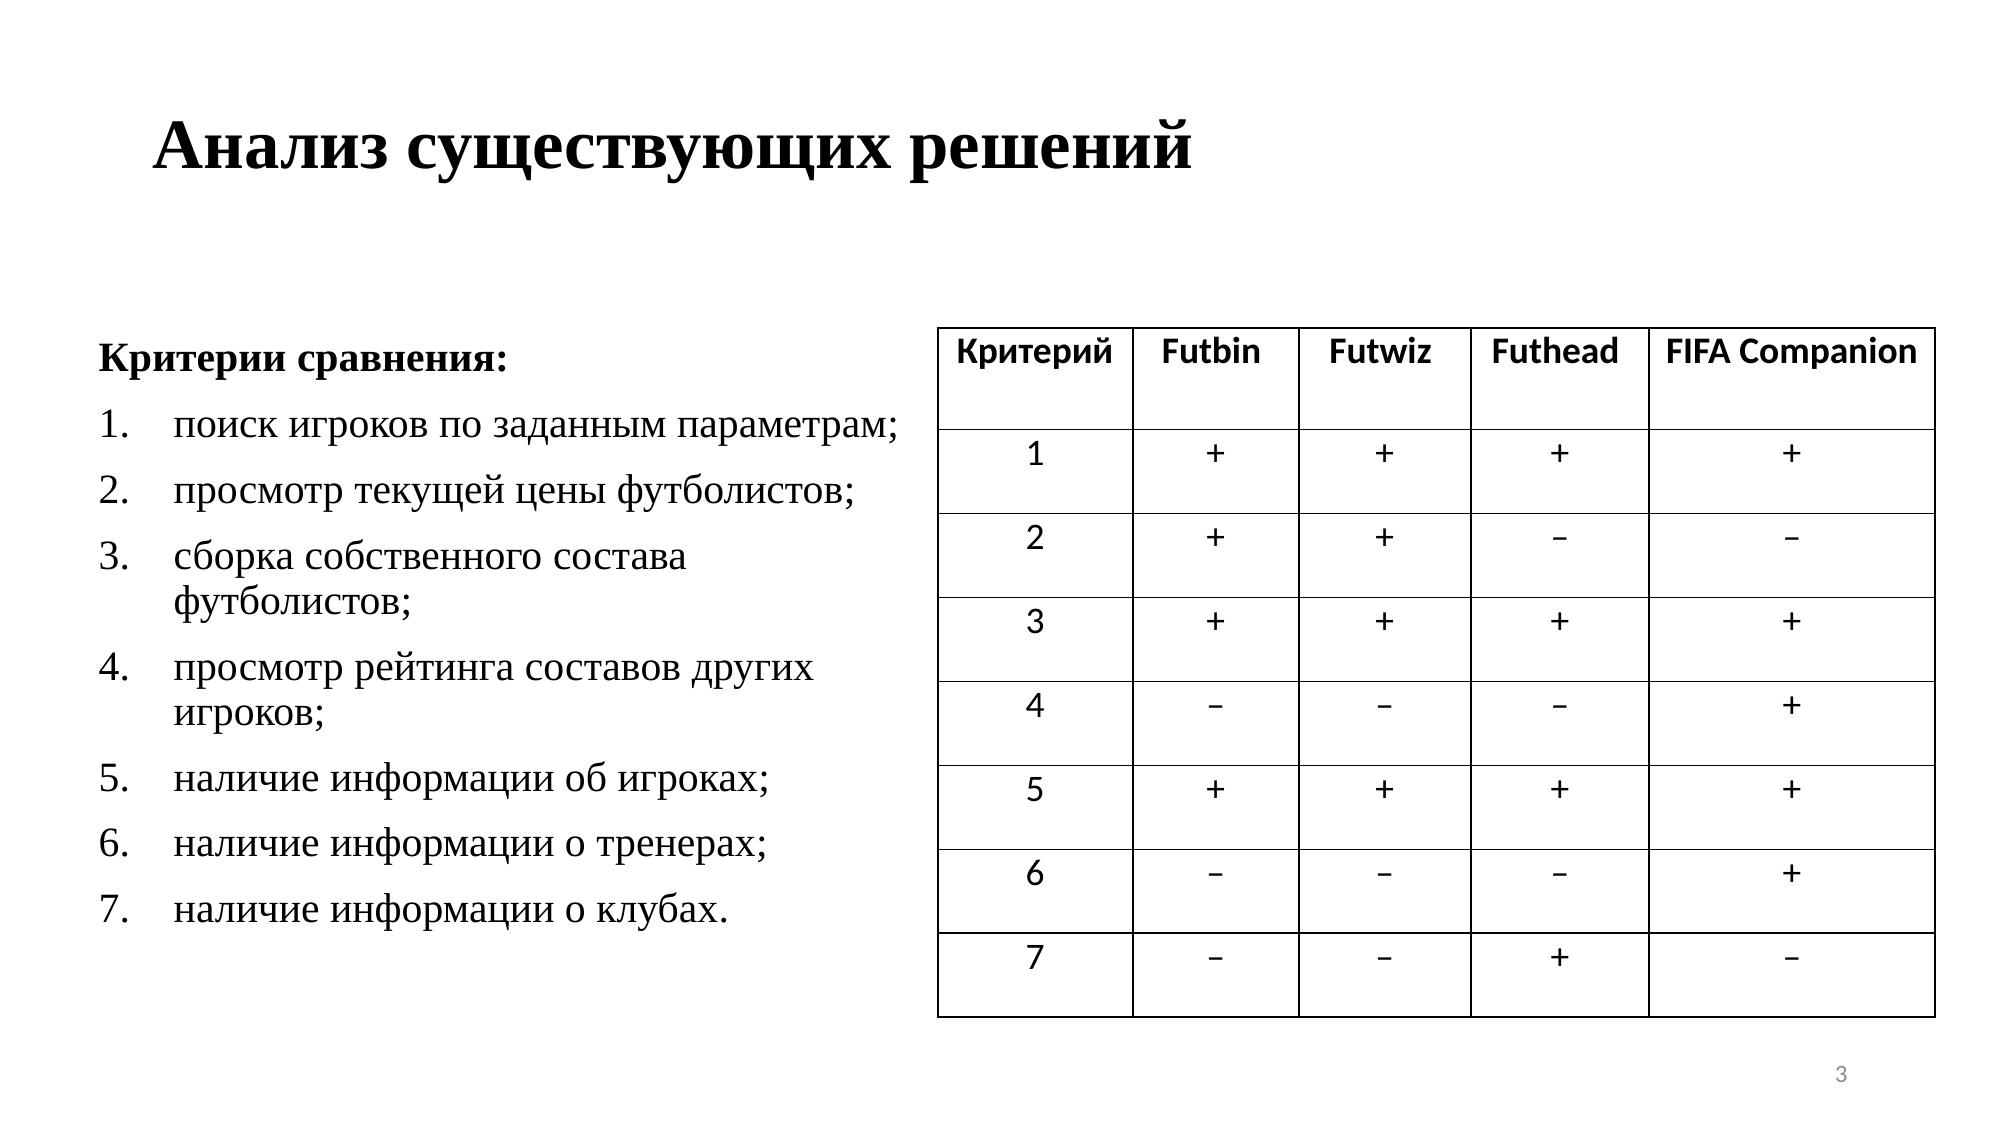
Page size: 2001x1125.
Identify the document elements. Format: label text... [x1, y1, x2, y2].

table_cell + [1134, 514, 1298, 597]
table_cell – [1650, 514, 1934, 597]
table_cell – [1134, 682, 1298, 765]
table_cell + [1300, 598, 1470, 681]
table_cell + [1134, 598, 1298, 681]
table_header Futhead [1472, 329, 1648, 429]
table_cell 6 [939, 850, 1132, 932]
table_cell + [1472, 934, 1648, 1016]
table_header FIFA Companion [1650, 329, 1934, 429]
table_cell + [1650, 430, 1934, 513]
table_cell – [1650, 934, 1934, 1016]
table_cell + [1472, 430, 1648, 513]
table_cell + [1134, 430, 1298, 513]
table_cell + [1650, 682, 1934, 765]
table_cell 2 [939, 514, 1132, 597]
table_cell – [1472, 850, 1648, 932]
table_cell 4 [939, 682, 1132, 765]
table_cell – [1300, 934, 1470, 1016]
table_cell + [1134, 766, 1298, 849]
table_cell – [1472, 682, 1648, 765]
table_cell + [1650, 850, 1934, 932]
table_cell + [1650, 598, 1934, 681]
slide_number 3 [1412, 1042, 1863, 1103]
table_cell + [1300, 430, 1470, 513]
table_cell – [1134, 934, 1298, 1016]
table_cell 7 [939, 934, 1132, 1016]
table_cell – [1472, 514, 1648, 597]
table_header Критерий [939, 329, 1132, 429]
table_cell + [1472, 766, 1648, 849]
table_cell + [1650, 766, 1934, 849]
list Критерии сравнения: поиск игроков по заданным параметрам; просмотр текущей цены футболистов; сборка собственного состава футболистов; просмотр рейтинга составов других игроков; наличие информации об игроках; наличие информации о тренерах; наличие информации о клубах. [83, 328, 937, 969]
table_cell + [1300, 514, 1470, 597]
table_cell – [1134, 850, 1298, 932]
table_cell + [1300, 766, 1470, 849]
table_cell – [1300, 682, 1470, 765]
table_cell 5 [939, 766, 1132, 849]
table_header Futbin [1134, 329, 1298, 429]
table_cell 1 [939, 430, 1132, 513]
table_cell + [1472, 598, 1648, 681]
table_cell 3 [939, 598, 1132, 681]
table_cell – [1300, 850, 1470, 932]
table_header Futwiz [1300, 329, 1470, 429]
title Анализ существующих решений [137, 36, 1863, 255]
